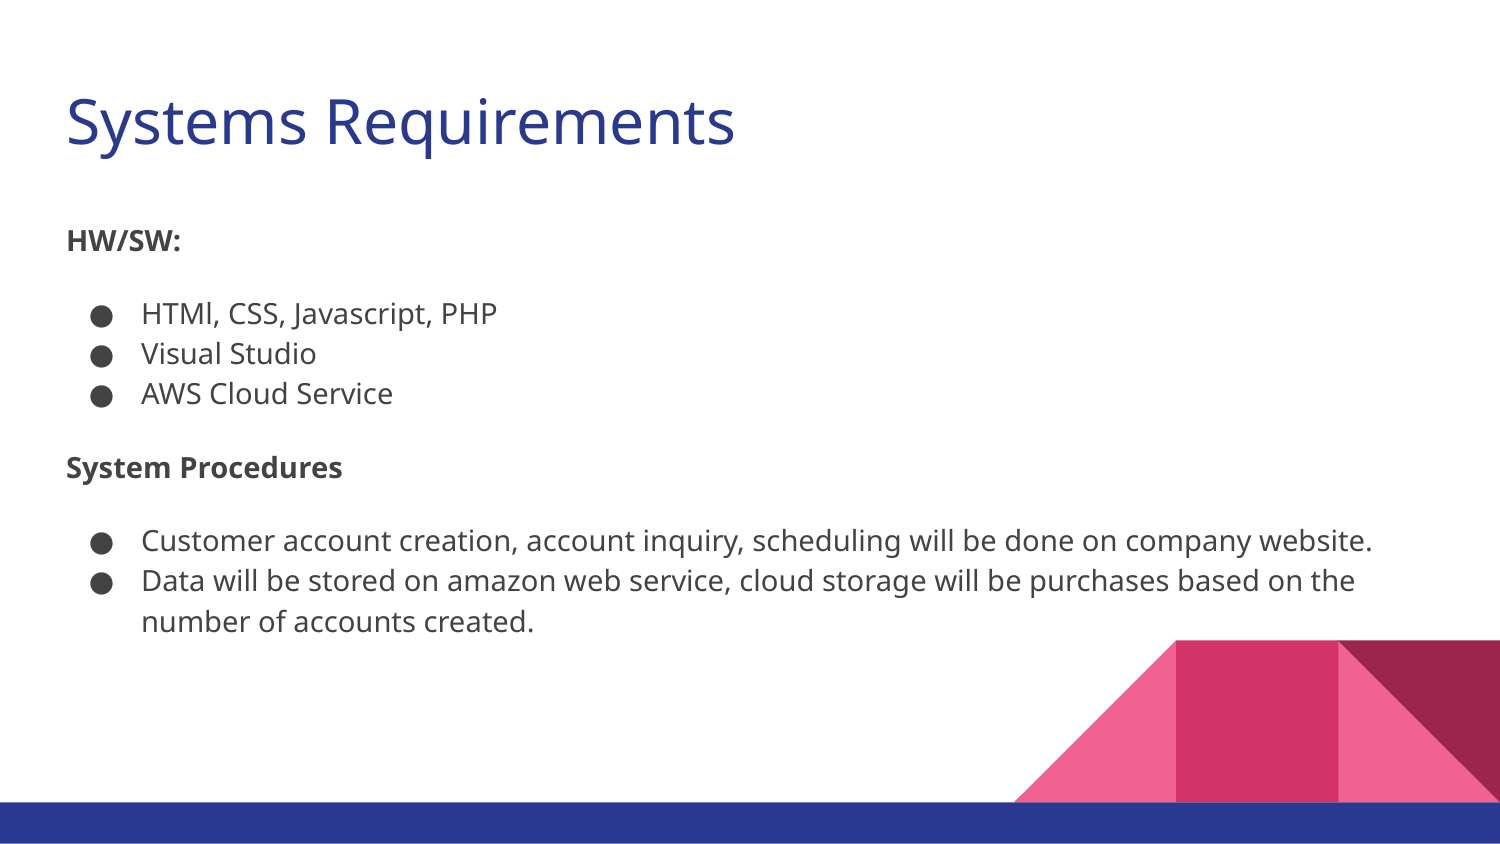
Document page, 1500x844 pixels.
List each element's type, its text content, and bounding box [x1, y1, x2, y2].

title Systems Requirements [51, 67, 1449, 167]
list HW/SW: HTMl, CSS, Javascript, PHP Visual Studio AWS Cloud Service System Procedures Customer account creation, account inquiry, scheduling will be done on company website. Data will be stored on amazon web service, cloud storage will be purchases based on the number of accounts created. [51, 201, 1449, 750]
